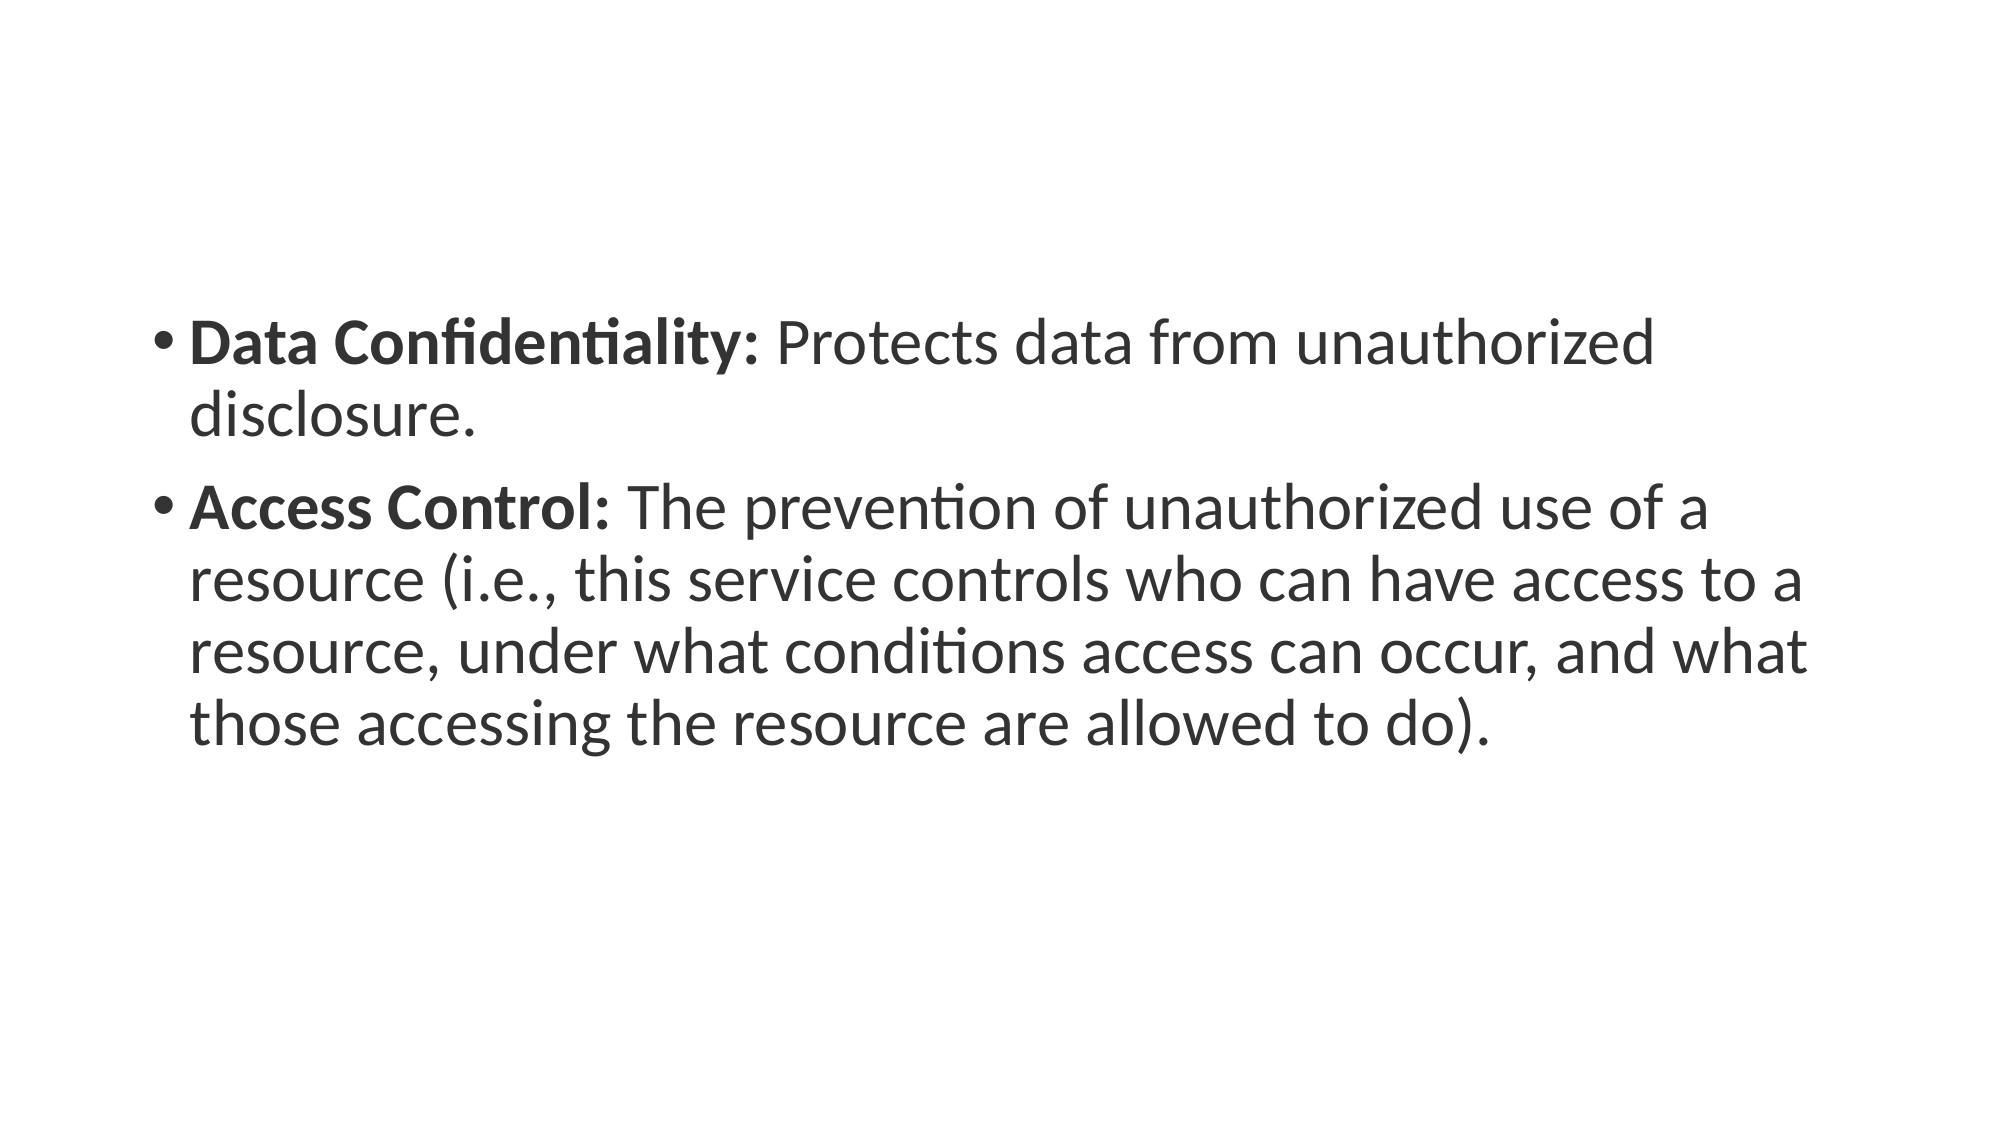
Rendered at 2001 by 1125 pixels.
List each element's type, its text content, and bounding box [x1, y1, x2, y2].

list Data Confidentiality: Protects data from unauthorized disclosure. Access Control: The prevention of unauthorized use of a resource (i.e., this service controls who can have access to a resource, under what conditions access can occur, and what those accessing the resource are allowed to do). [137, 299, 1863, 1014]
